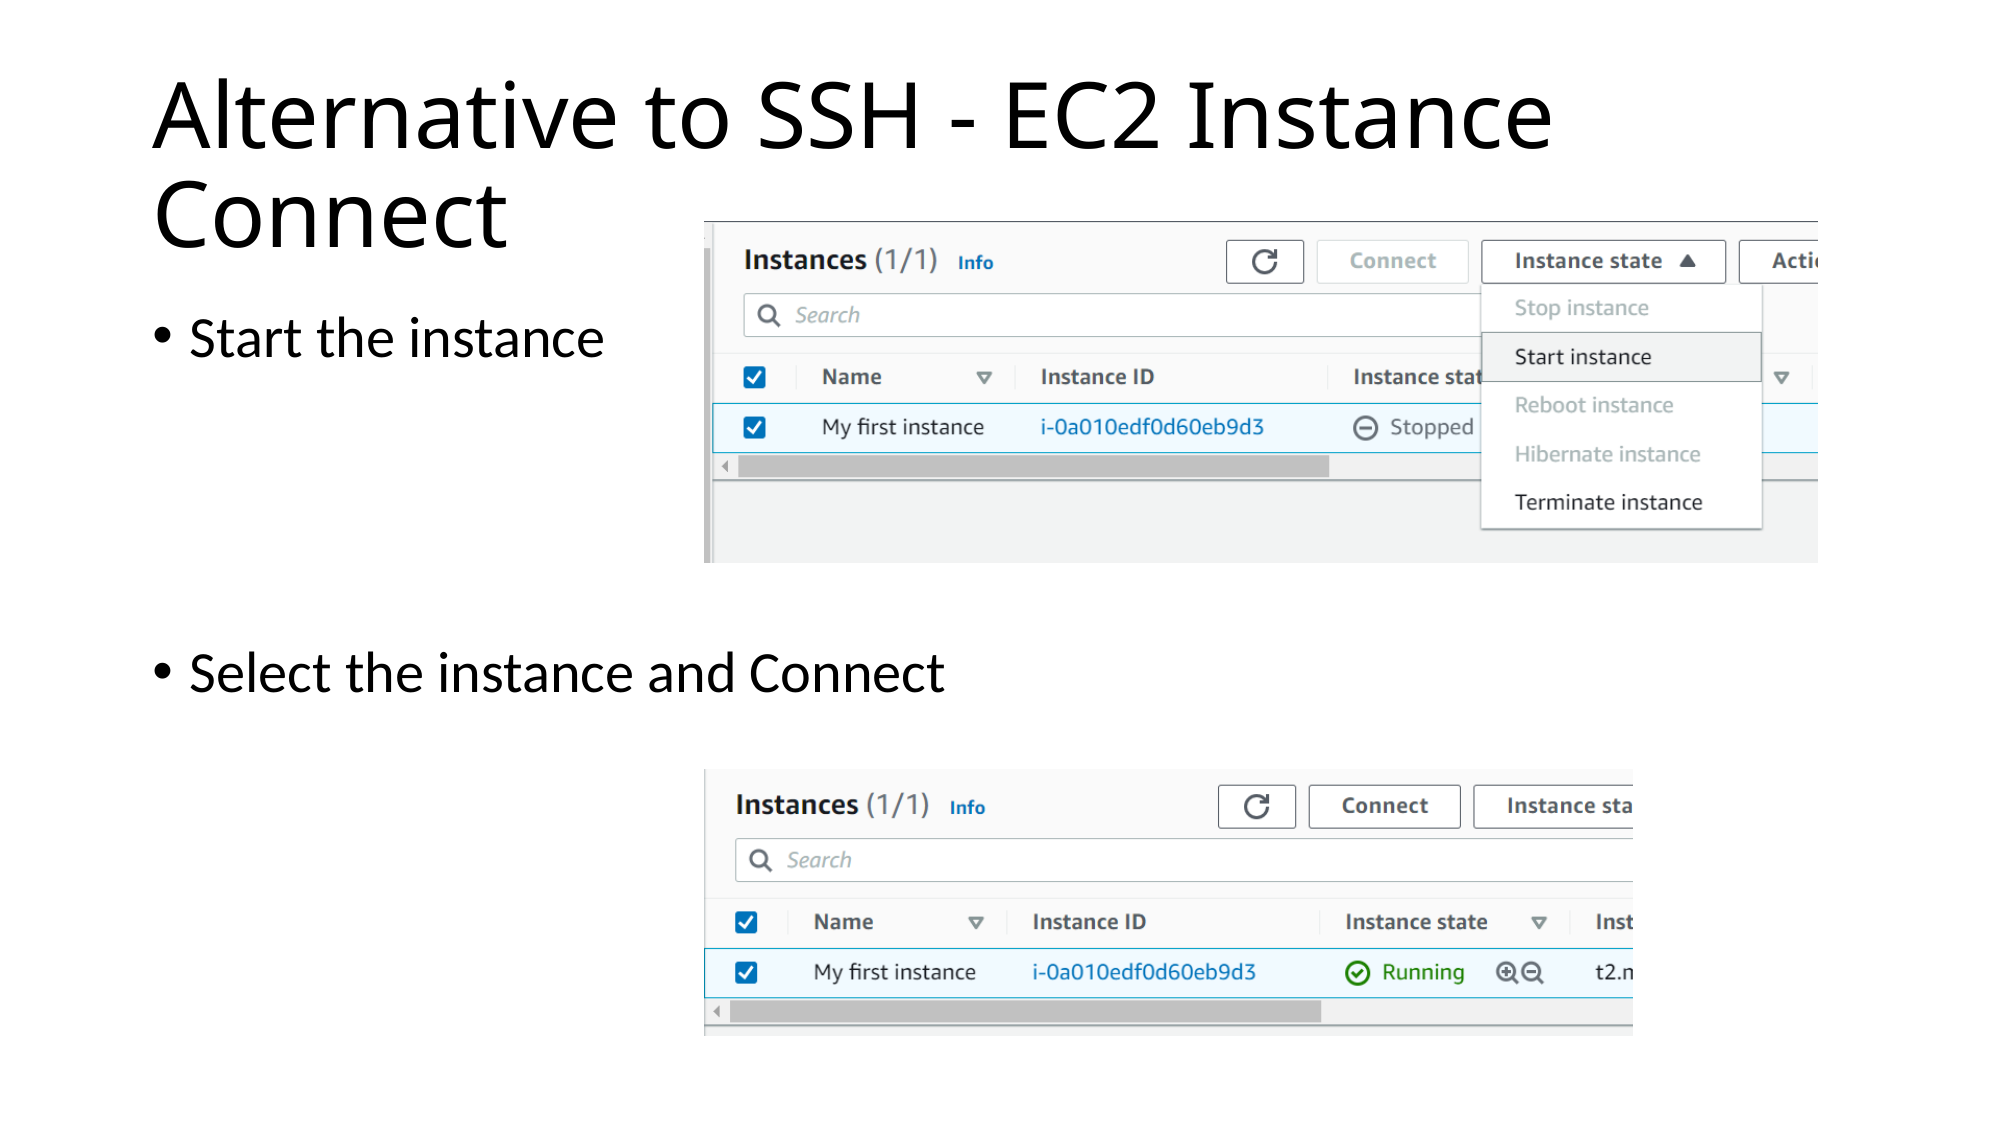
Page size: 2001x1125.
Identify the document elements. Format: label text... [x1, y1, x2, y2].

title Alternative to SSH - EC2 Instance Connect [137, 59, 1863, 278]
picture [704, 950, 1633, 1036]
list Start the instance Select the instance and Connect [137, 299, 1863, 1014]
picture [704, 221, 1818, 563]
picture [704, 769, 1633, 947]
